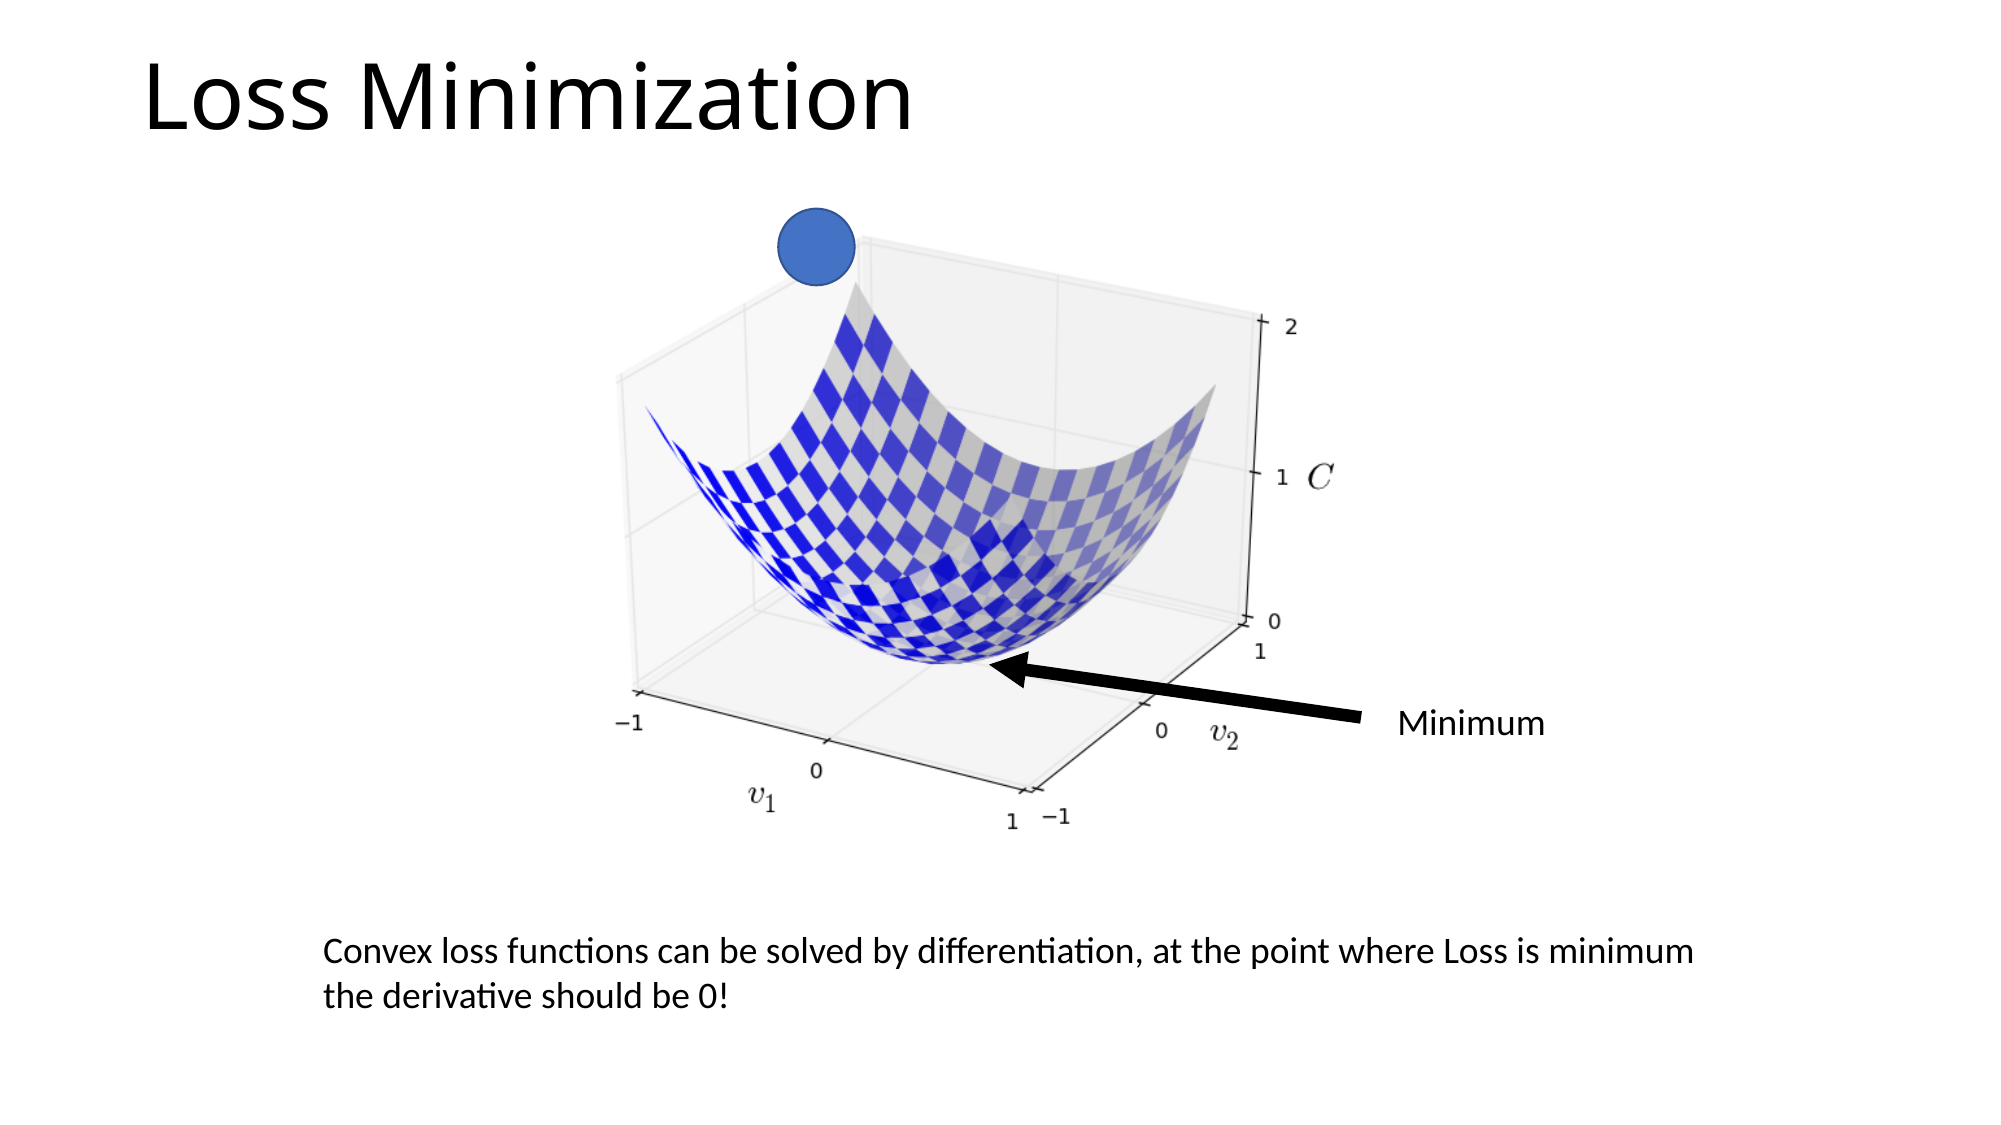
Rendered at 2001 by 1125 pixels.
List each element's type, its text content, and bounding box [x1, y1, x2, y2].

picture [393, 223, 1362, 841]
title Loss Minimization [126, 0, 1852, 209]
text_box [988, 664, 1362, 718]
text_box Convex loss functions can be solved by differentiation, at the point where Loss is minimum the derivative should be 0! [308, 918, 1712, 1024]
text_box [785, 207, 848, 223]
text_box Minimum [1382, 691, 1584, 751]
